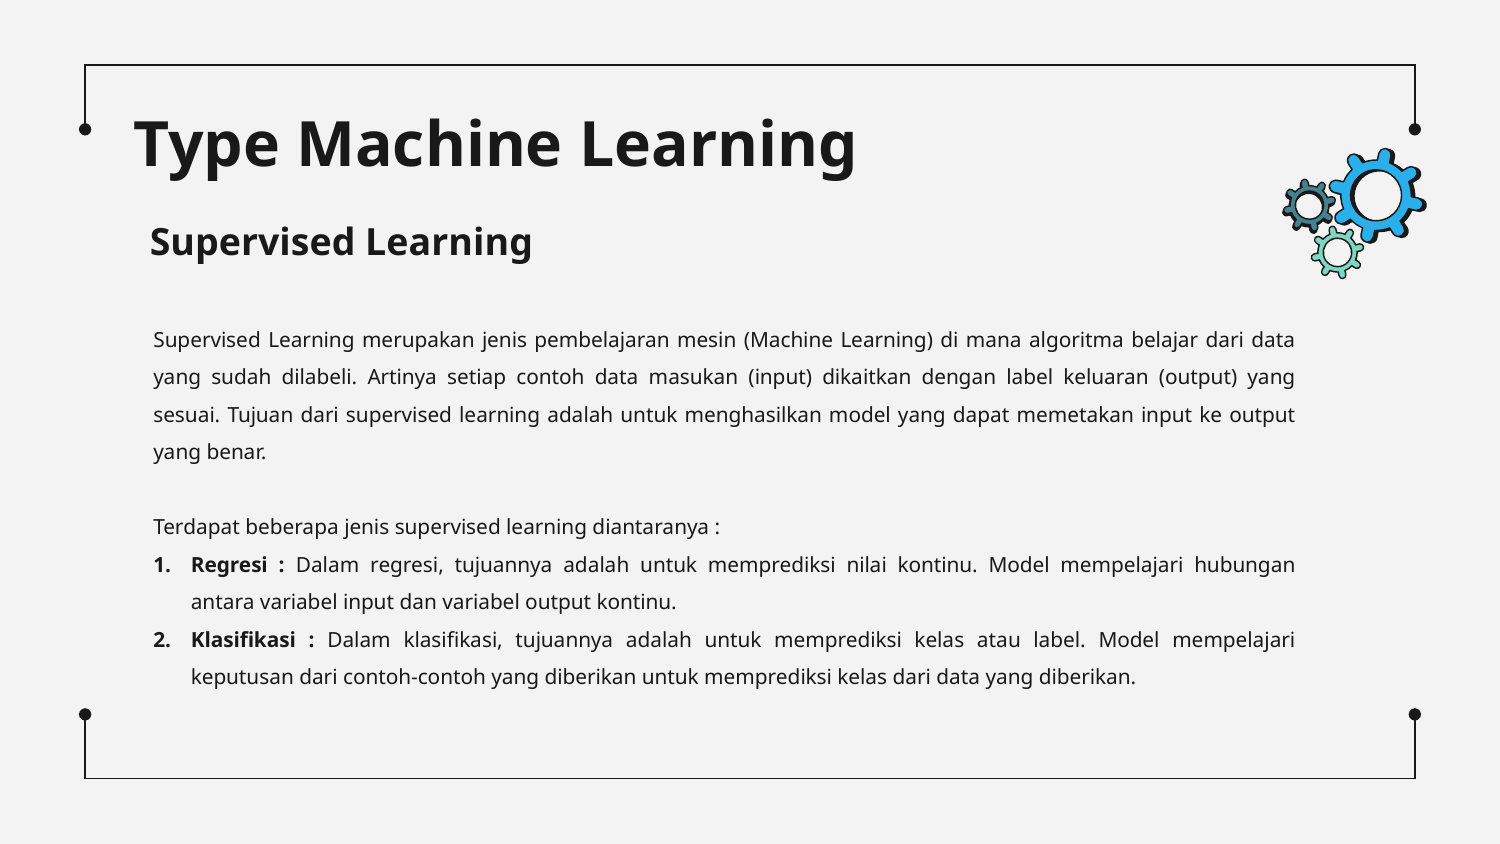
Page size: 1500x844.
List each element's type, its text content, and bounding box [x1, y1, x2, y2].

title Type Machine Learning [118, 88, 1383, 183]
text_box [1281, 147, 1428, 280]
subtitle Supervised Learning merupakan jenis pembelajaran mesin (Machine Learning) di mana algoritma belajar dari data yang sudah dilabeli. Artinya setiap contoh data masukan (input) dikaitkan dengan label keluaran (output) yang sesuai. Tujuan dari supervised learning adalah untuk menghasilkan model yang dapat memetakan input ke output yang benar. Terdapat beberapa jenis supervised learning diantaranya : Regresi : Dalam regresi, tujuannya adalah untuk memprediksi nilai kontinu. Model mempelajari hubungan antara variabel input dan variabel output kontinu. Klasifikasi : Dalam klasifikasi, tujuannya adalah untuk memprediksi kelas atau label. Model mempelajari keputusan dari contoh-contoh yang diberikan untuk memprediksi kelas dari data yang diberikan. [138, 299, 1311, 714]
subtitle Supervised Learning [134, 194, 697, 278]
